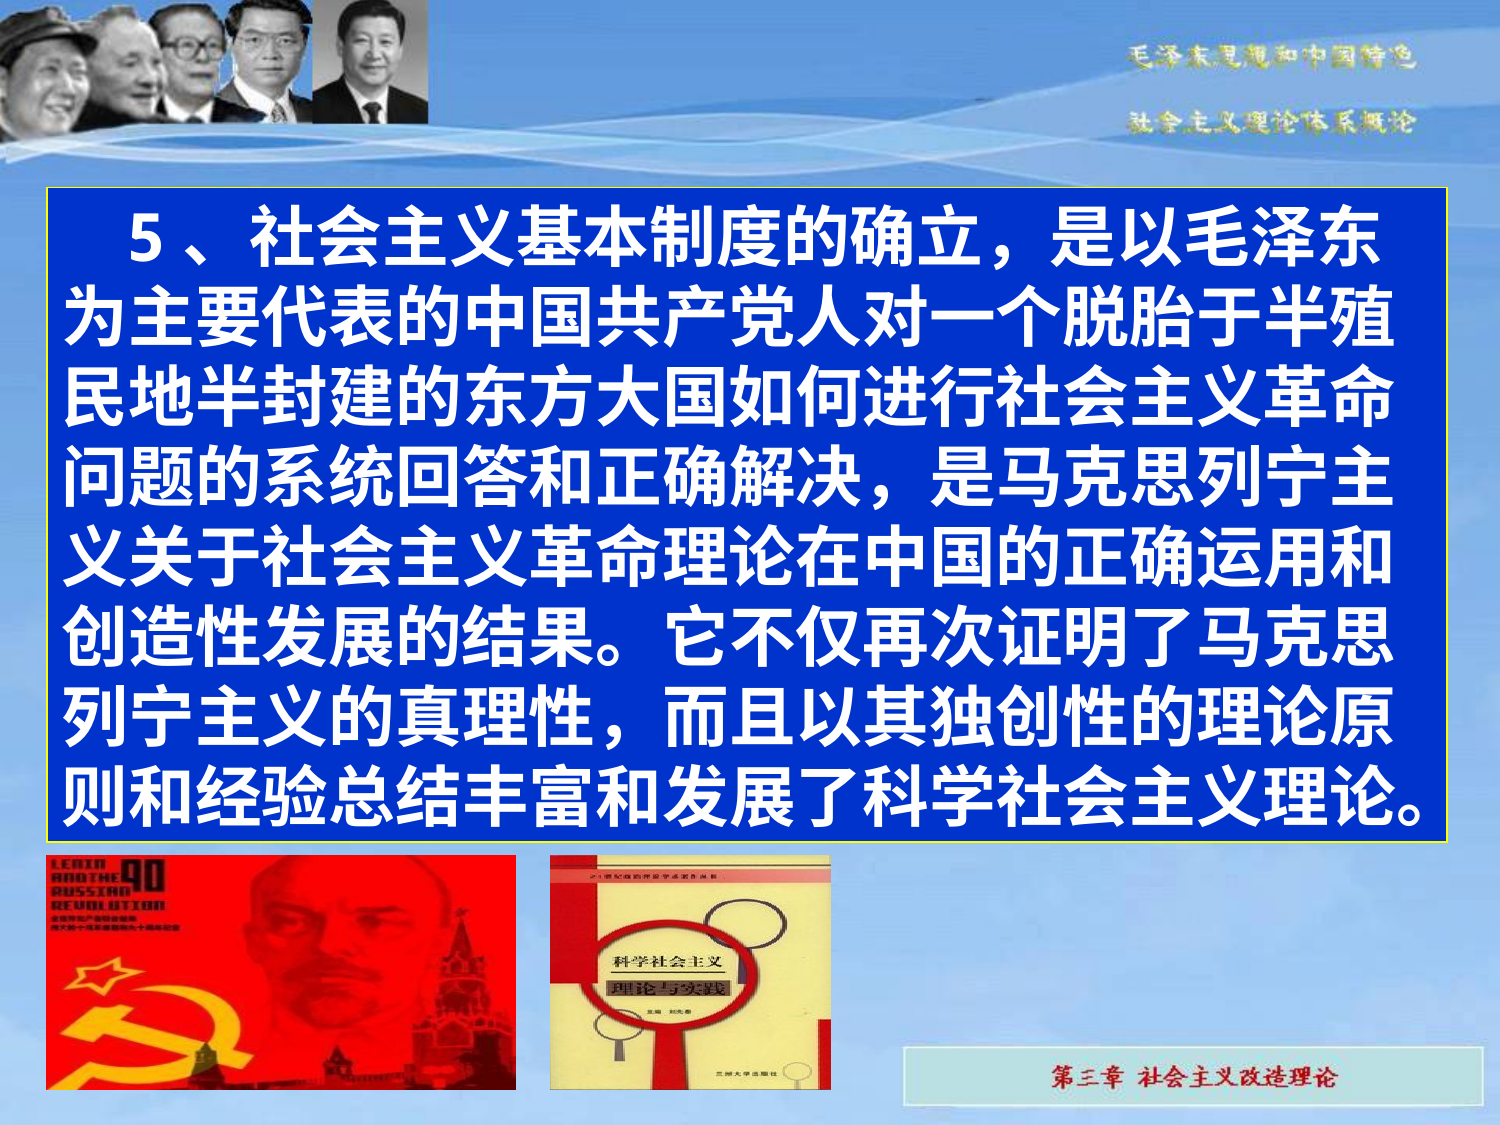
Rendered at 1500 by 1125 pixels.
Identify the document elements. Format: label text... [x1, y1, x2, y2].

picture [0, 0, 1500, 1125]
text_box 5、社会主义基本制度的确立，是以毛泽东为主要代表的中国共产党人对一个脱胎于半殖民地半封建的东方大国如何进行社会主义革命问题的系统回答和正确解决，是马克思列宁主义关于社会主义革命理论在中国的正确运用和创造性发展的结果。它不仅再次证明了马克思列宁主义的真理性，而且以其独创性的理论原则和经验总结丰富和发展了科学社会主义理论。 [46, 187, 1447, 842]
